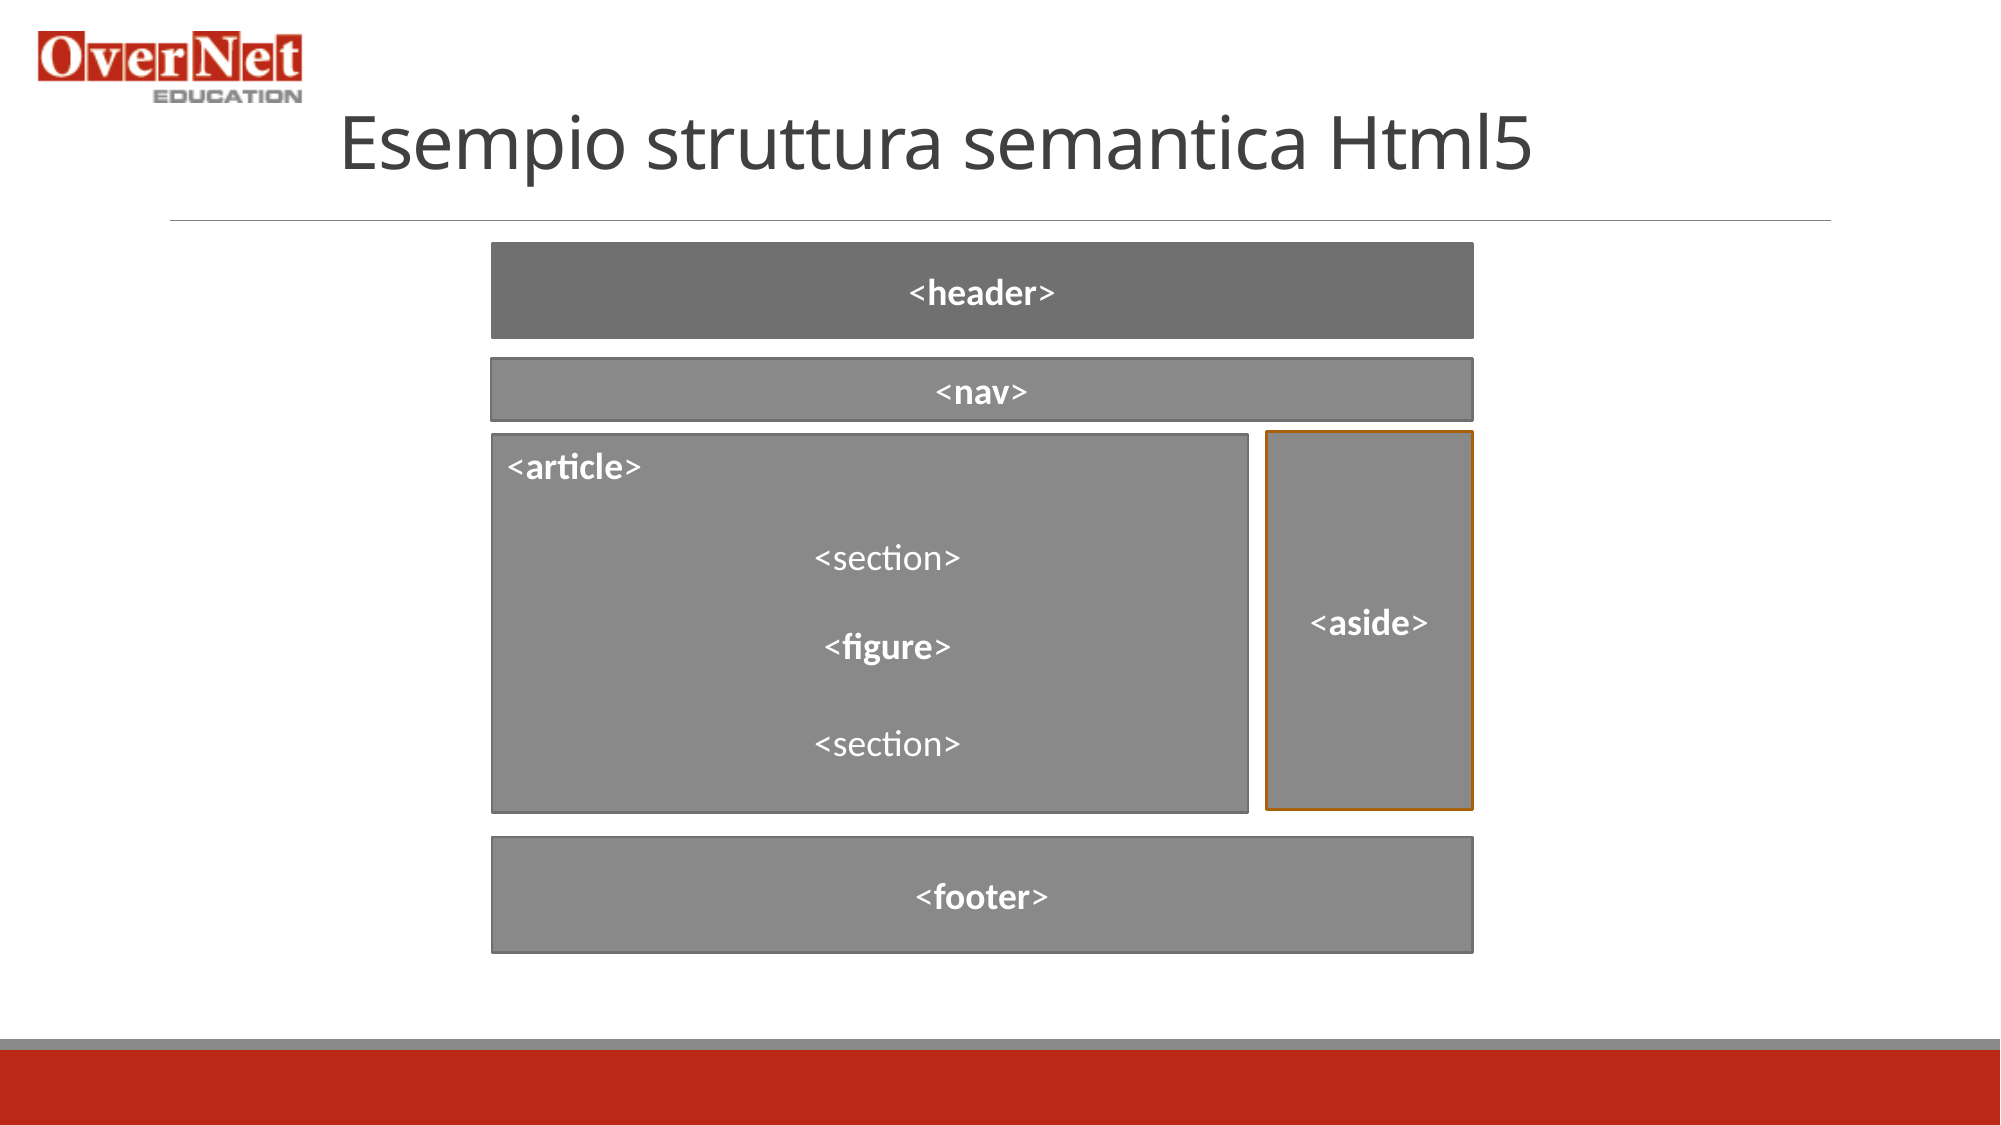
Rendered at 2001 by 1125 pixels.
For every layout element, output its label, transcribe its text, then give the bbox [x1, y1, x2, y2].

text_box <nav> [490, 357, 1474, 422]
text_box <header> [491, 242, 1474, 339]
text_box <article> [491, 433, 1249, 814]
picture [35, 31, 304, 103]
text_box <figure> [739, 619, 1037, 669]
text_box <footer> [491, 836, 1474, 954]
text_box <section> [739, 525, 1037, 587]
title Esempio struttura semantica Html5 [314, 54, 1665, 192]
text_box <section> [739, 714, 1037, 770]
text_box <aside> [1265, 430, 1474, 811]
list [338, 311, 1689, 1032]
